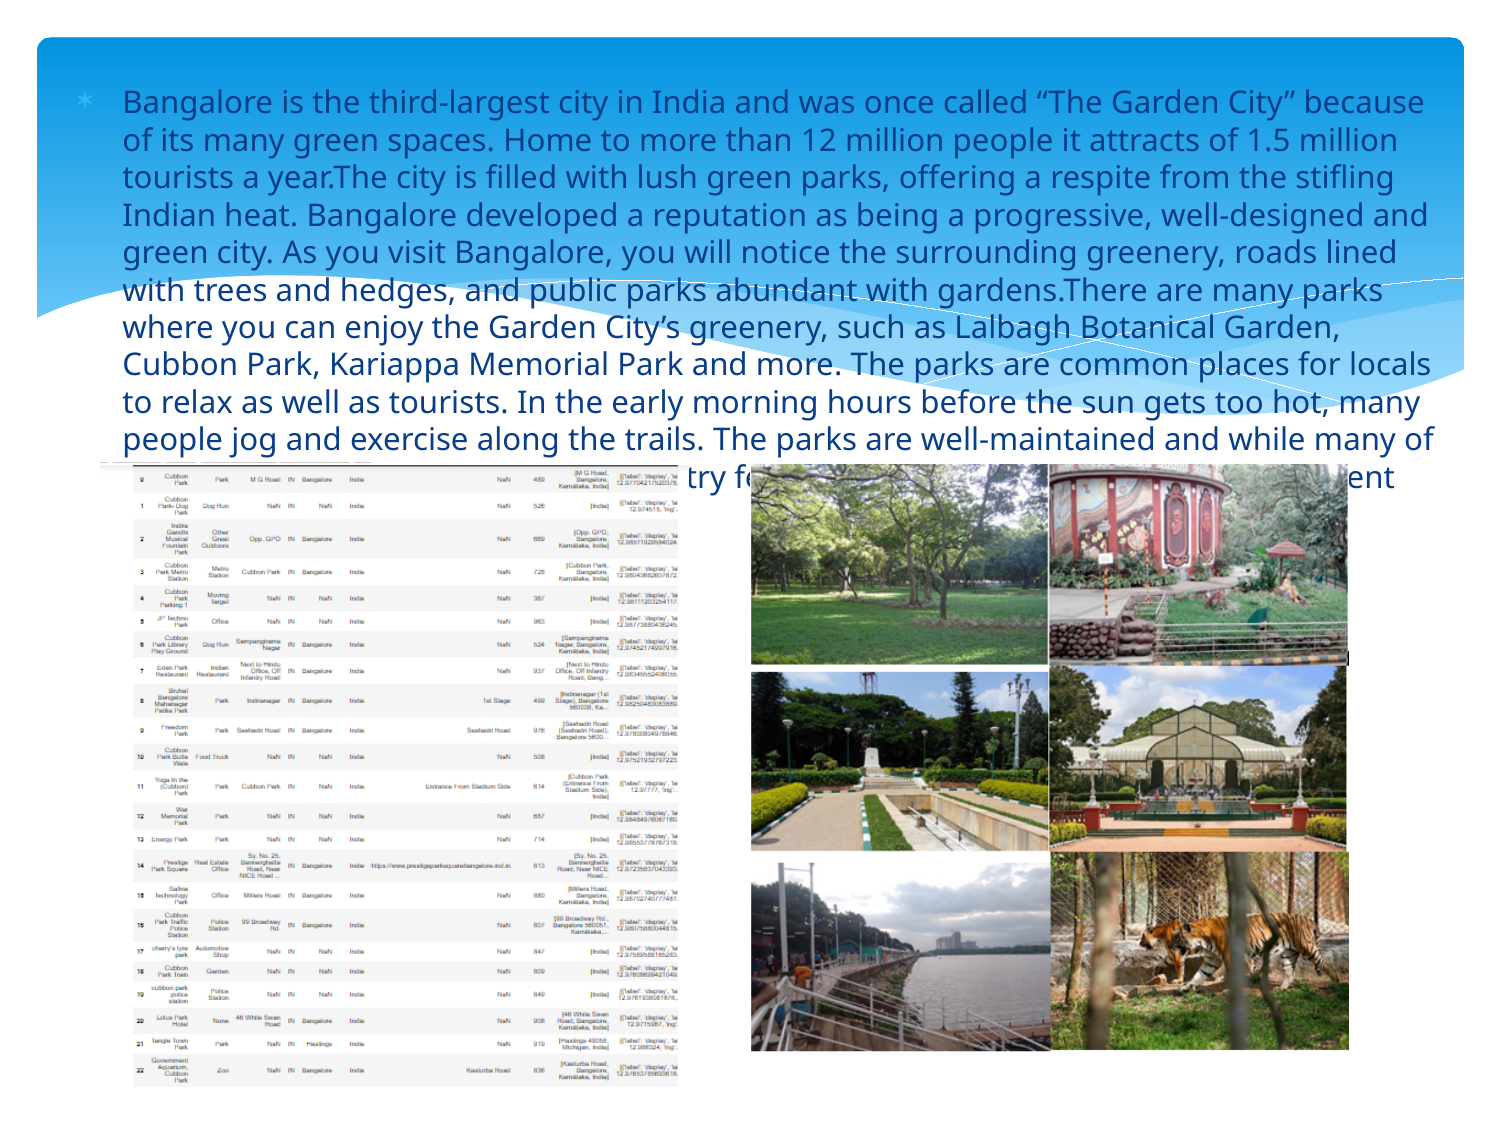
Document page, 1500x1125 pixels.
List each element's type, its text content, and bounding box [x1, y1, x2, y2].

list Bangalore is the third-largest city in India and was once called “The Garden City” because of its many green spaces. Home to more than 12 million people it attracts of 1.5 million tourists a year.The city is filled with lush green parks, offering a respite from the stifling Indian heat. Bangalore developed a reputation as being a progressive, well-designed and green city. As you visit Bangalore, you will notice the surrounding greenery, roads lined with trees and hedges, and public parks abundant with gardens.There are many parks where you can enjoy the Garden City’s greenery, such as Lalbagh Botanical Garden, Cubbon Park, Kariappa Memorial Park and more. The parks are common places for locals to relax as well as tourists. In the early morning hours before the sun gets too hot, many people jog and exercise along the trails. The parks are well-maintained and while many of them are free, some charge a small entry fee. Below is geographical details of different parks, [62, 75, 1475, 1088]
picture [749, 464, 1349, 1055]
picture [100, 462, 689, 1088]
